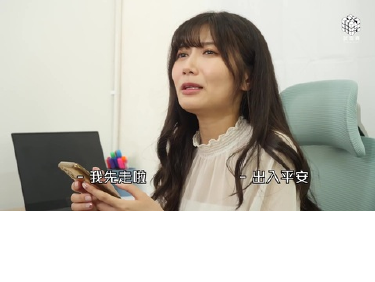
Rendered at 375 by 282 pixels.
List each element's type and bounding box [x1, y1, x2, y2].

picture [0, 0, 375, 212]
